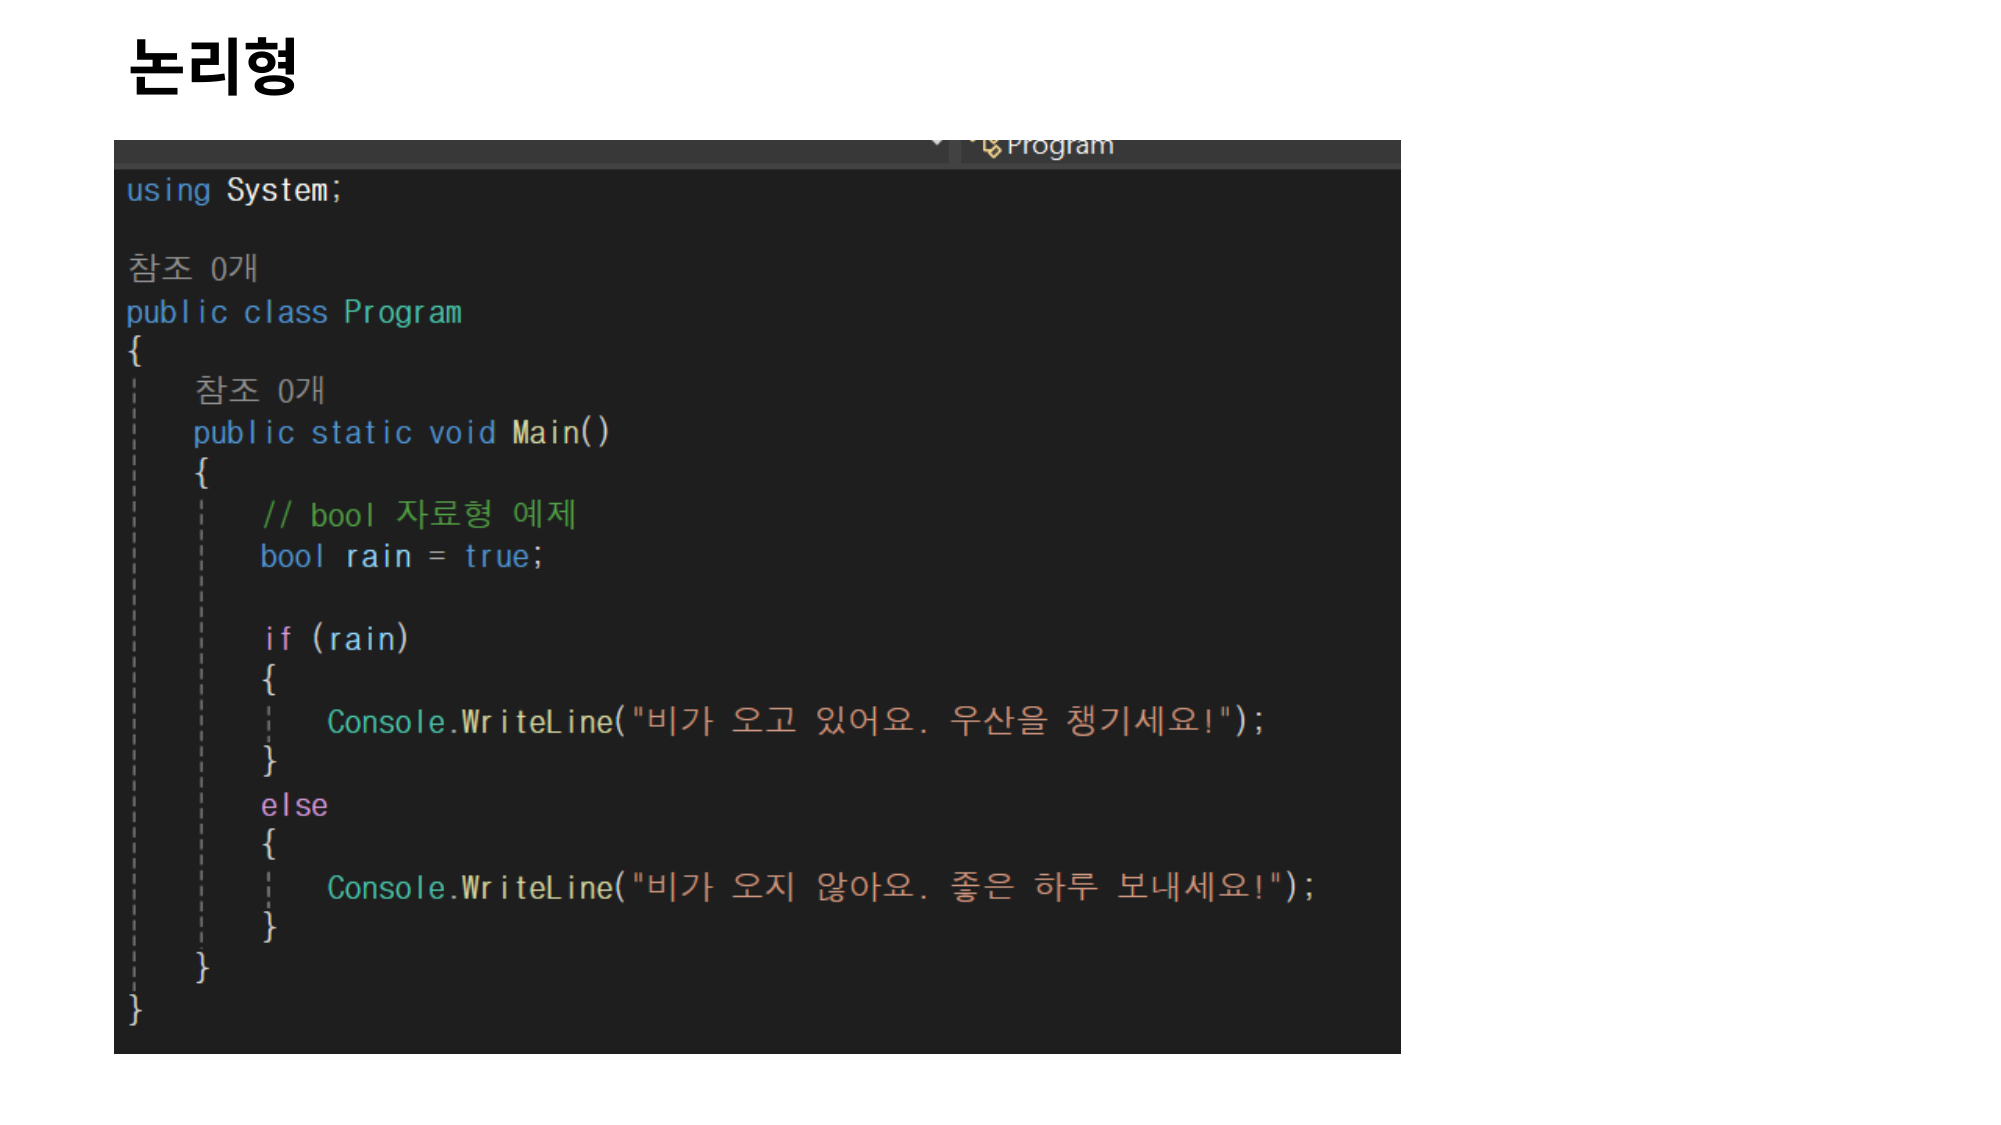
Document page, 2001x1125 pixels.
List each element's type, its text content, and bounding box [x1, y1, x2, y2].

text_box 논리형 [114, 20, 786, 111]
picture [113, 140, 1401, 1054]
